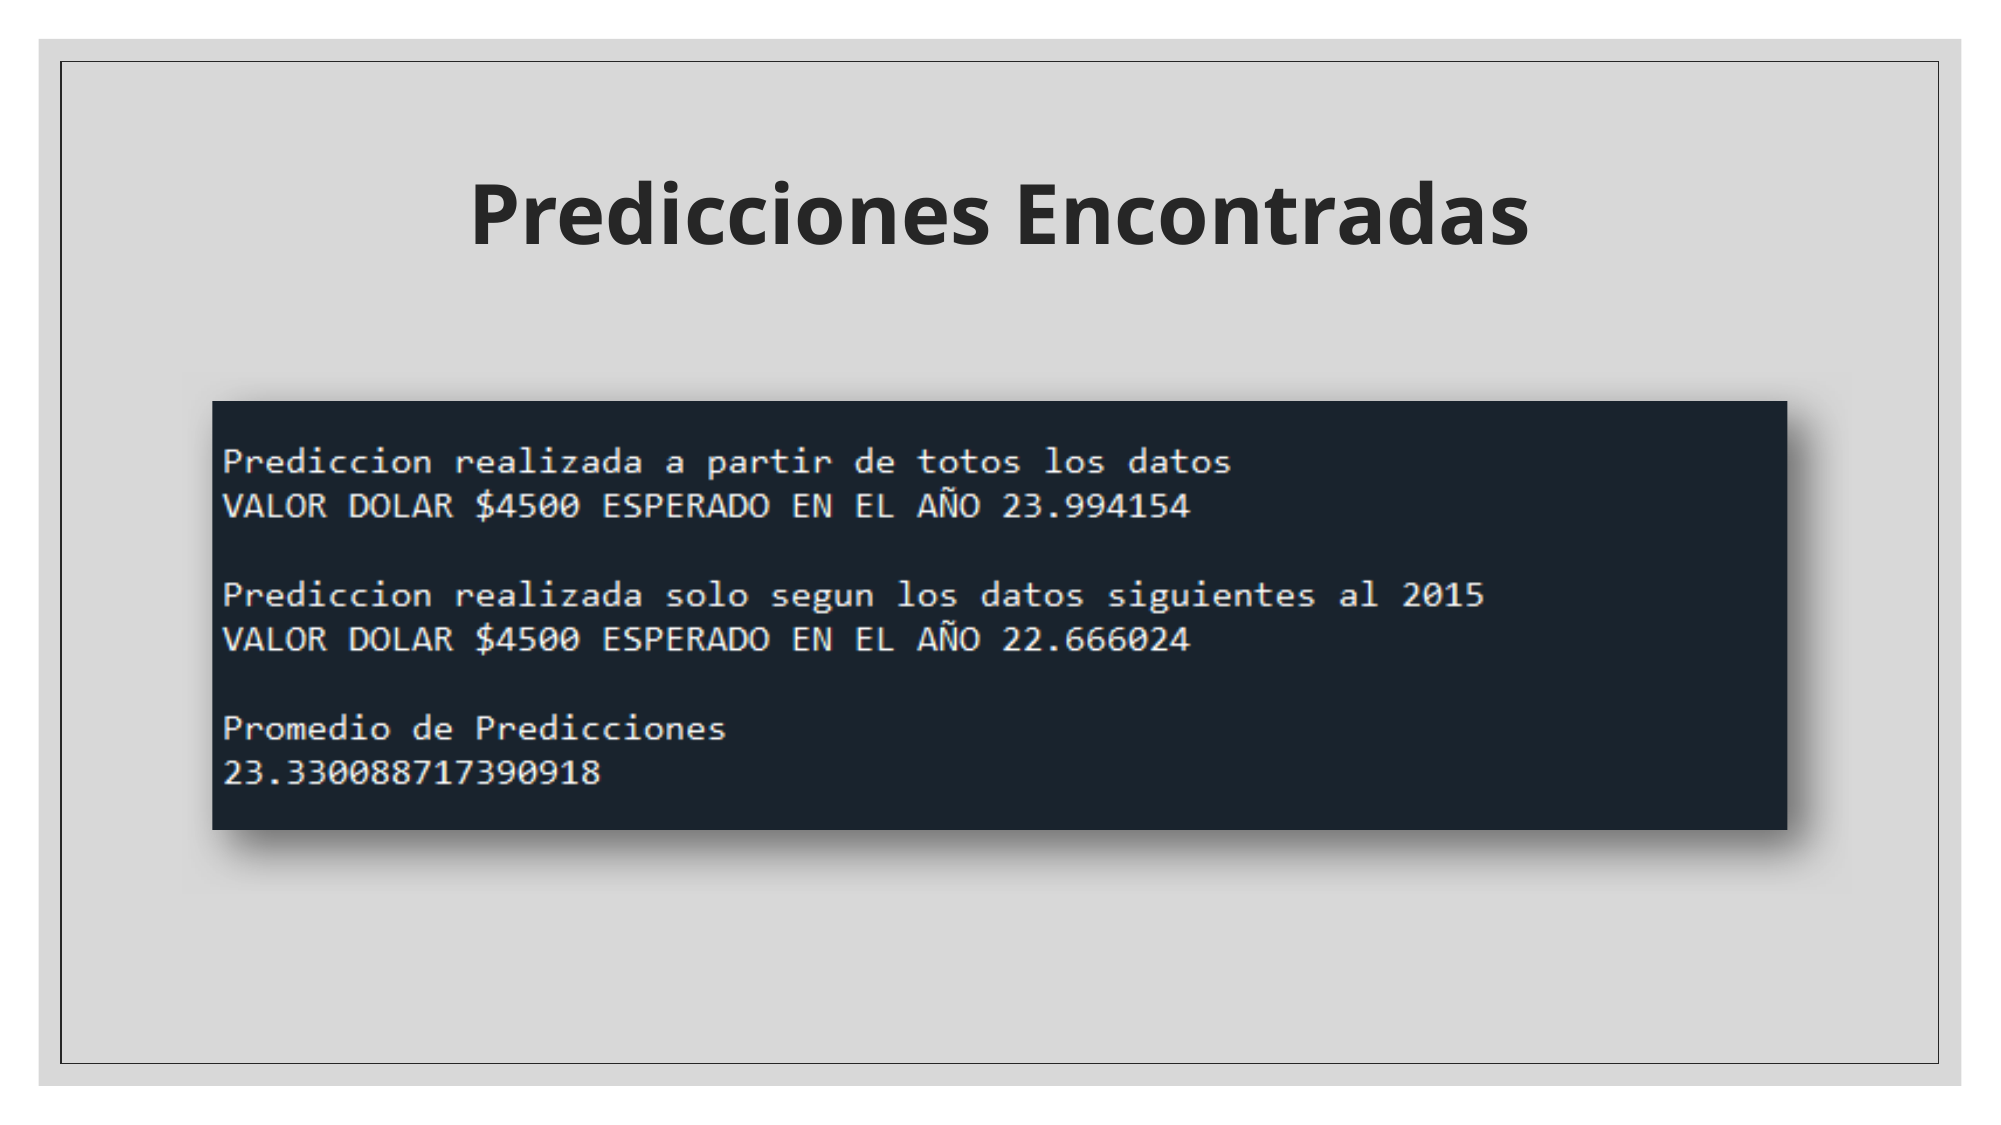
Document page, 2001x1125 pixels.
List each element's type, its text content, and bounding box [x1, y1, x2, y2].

picture [212, 401, 1788, 830]
title Predicciones Encontradas [174, 105, 1825, 331]
